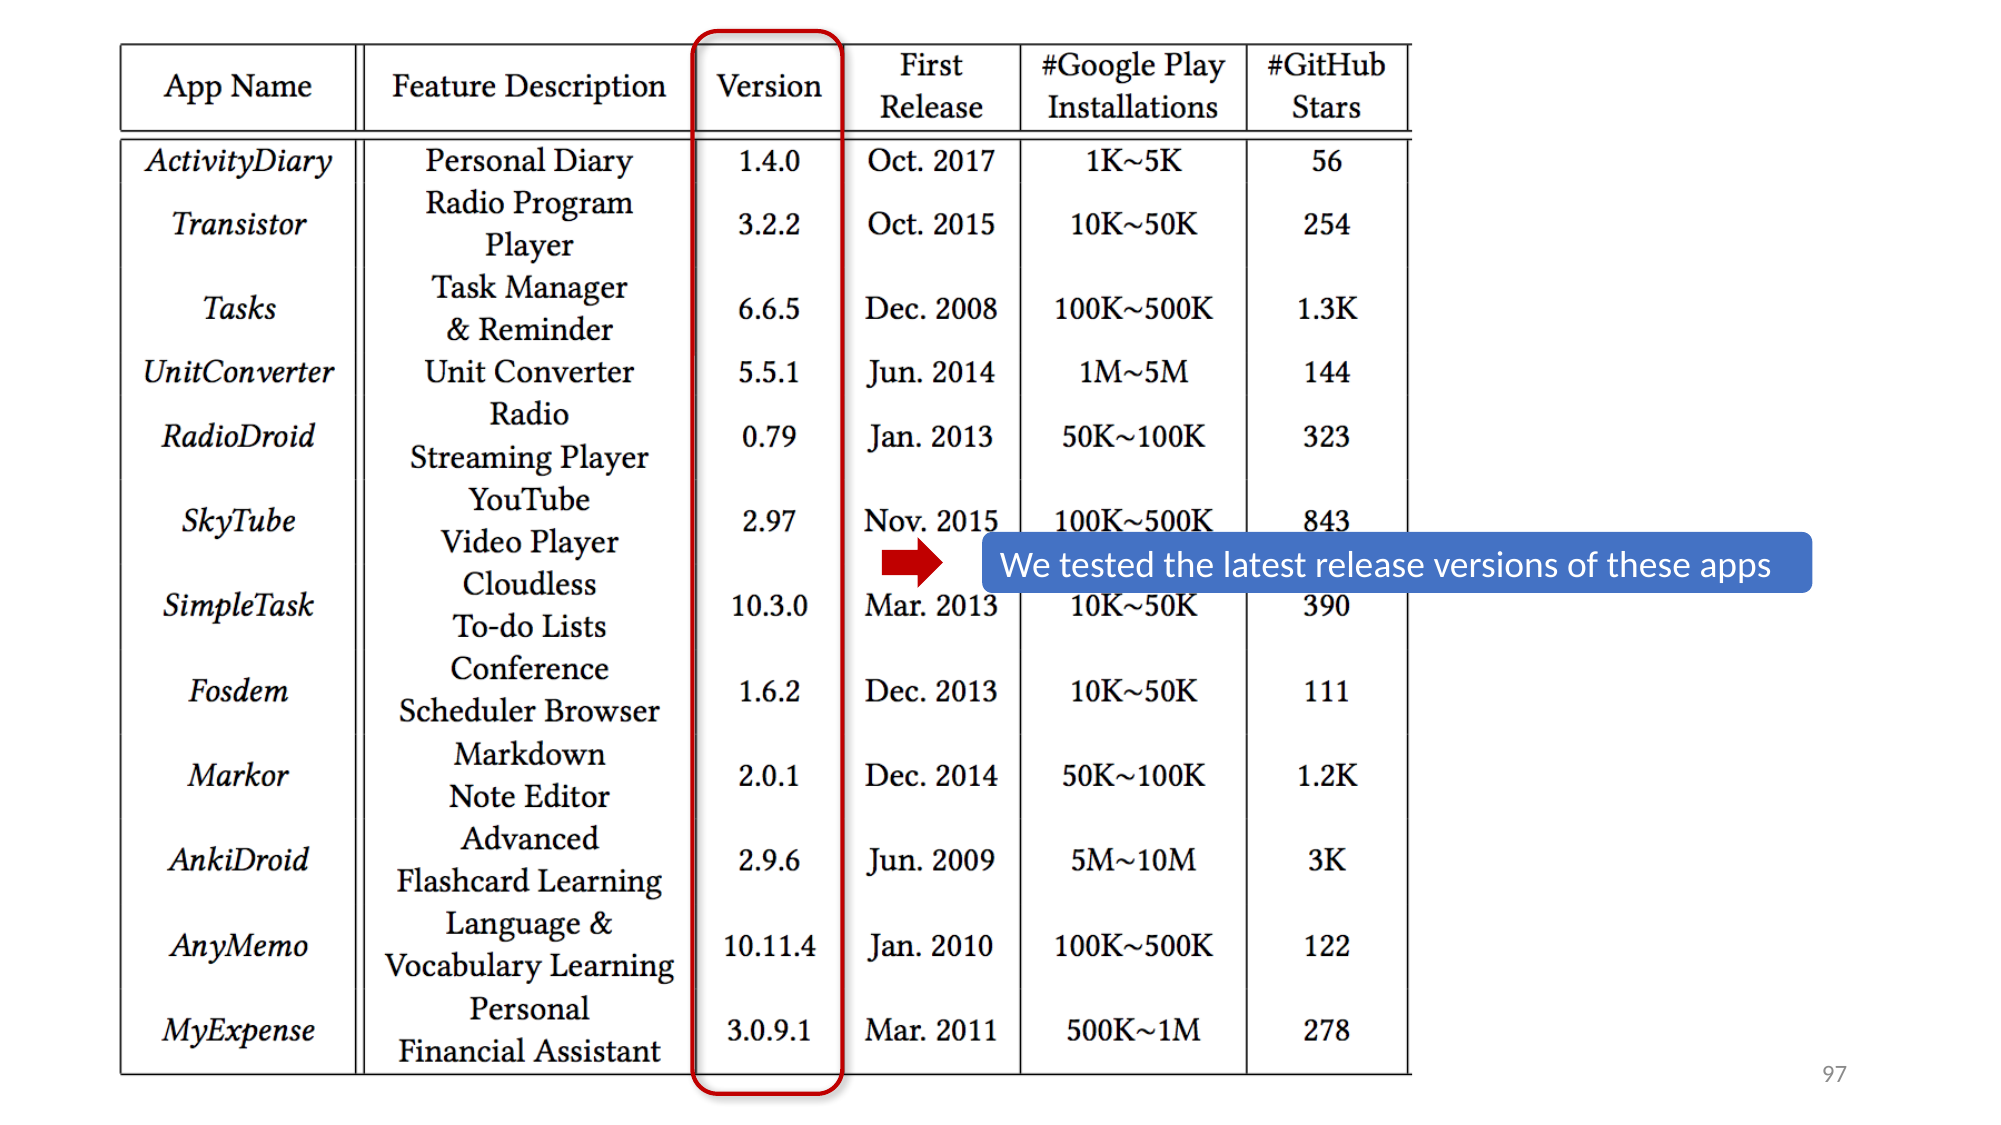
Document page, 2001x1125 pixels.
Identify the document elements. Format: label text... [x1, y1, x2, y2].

slide_number 97 [1412, 1042, 1863, 1103]
picture [97, 31, 1413, 1094]
text_box We tested the latest release versions of these apps [1413, 530, 1814, 594]
